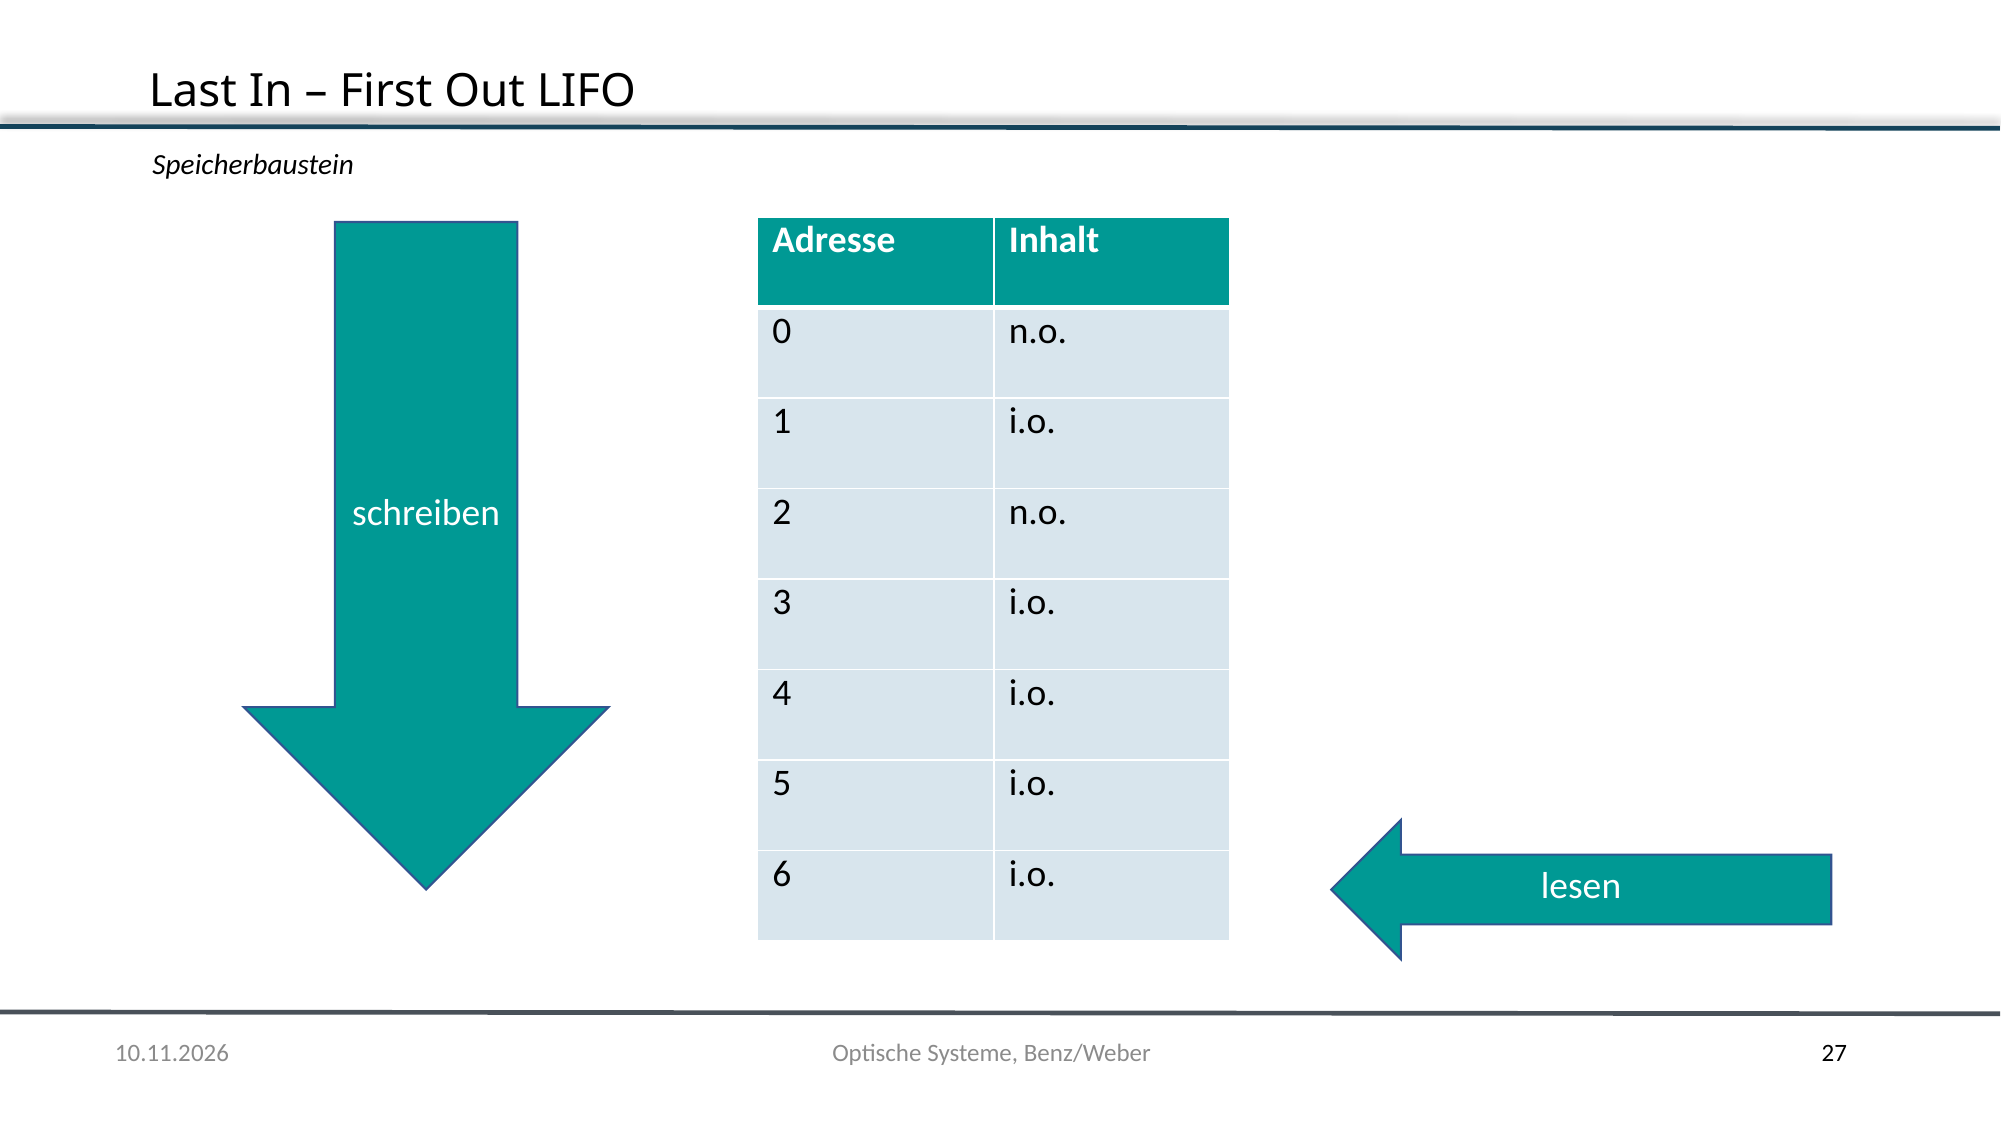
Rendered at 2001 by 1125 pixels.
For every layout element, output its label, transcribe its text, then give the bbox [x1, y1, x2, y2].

table_cell 1 [758, 399, 993, 488]
table_cell i.o. [995, 670, 1229, 759]
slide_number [99, 1022, 519, 1082]
table_cell n.o. [995, 310, 1229, 397]
table_cell 4 [758, 670, 993, 759]
table_cell n.o. [995, 489, 1229, 578]
table_cell i.o. [995, 399, 1229, 488]
table_header Inhalt [995, 218, 1229, 305]
table_cell 6 [758, 851, 993, 940]
table_cell i.o. [995, 580, 1229, 669]
text_box lesen [1526, 853, 1637, 914]
text_box schreiben [241, 220, 612, 892]
table_cell 0 [758, 310, 993, 397]
table_cell 3 [758, 580, 993, 669]
table_cell 5 [758, 761, 993, 850]
table_cell i.o. [995, 851, 1229, 940]
title Last In – First Out LIFO [133, 58, 1851, 126]
footer Optische Systeme, Benz/Weber [519, 1022, 1465, 1082]
table_cell 2 [758, 489, 993, 578]
table_header Adresse [758, 218, 993, 305]
text_box [1329, 817, 1833, 962]
subtitle Speicherbaustein [137, 142, 1851, 201]
table_cell i.o. [995, 761, 1229, 850]
